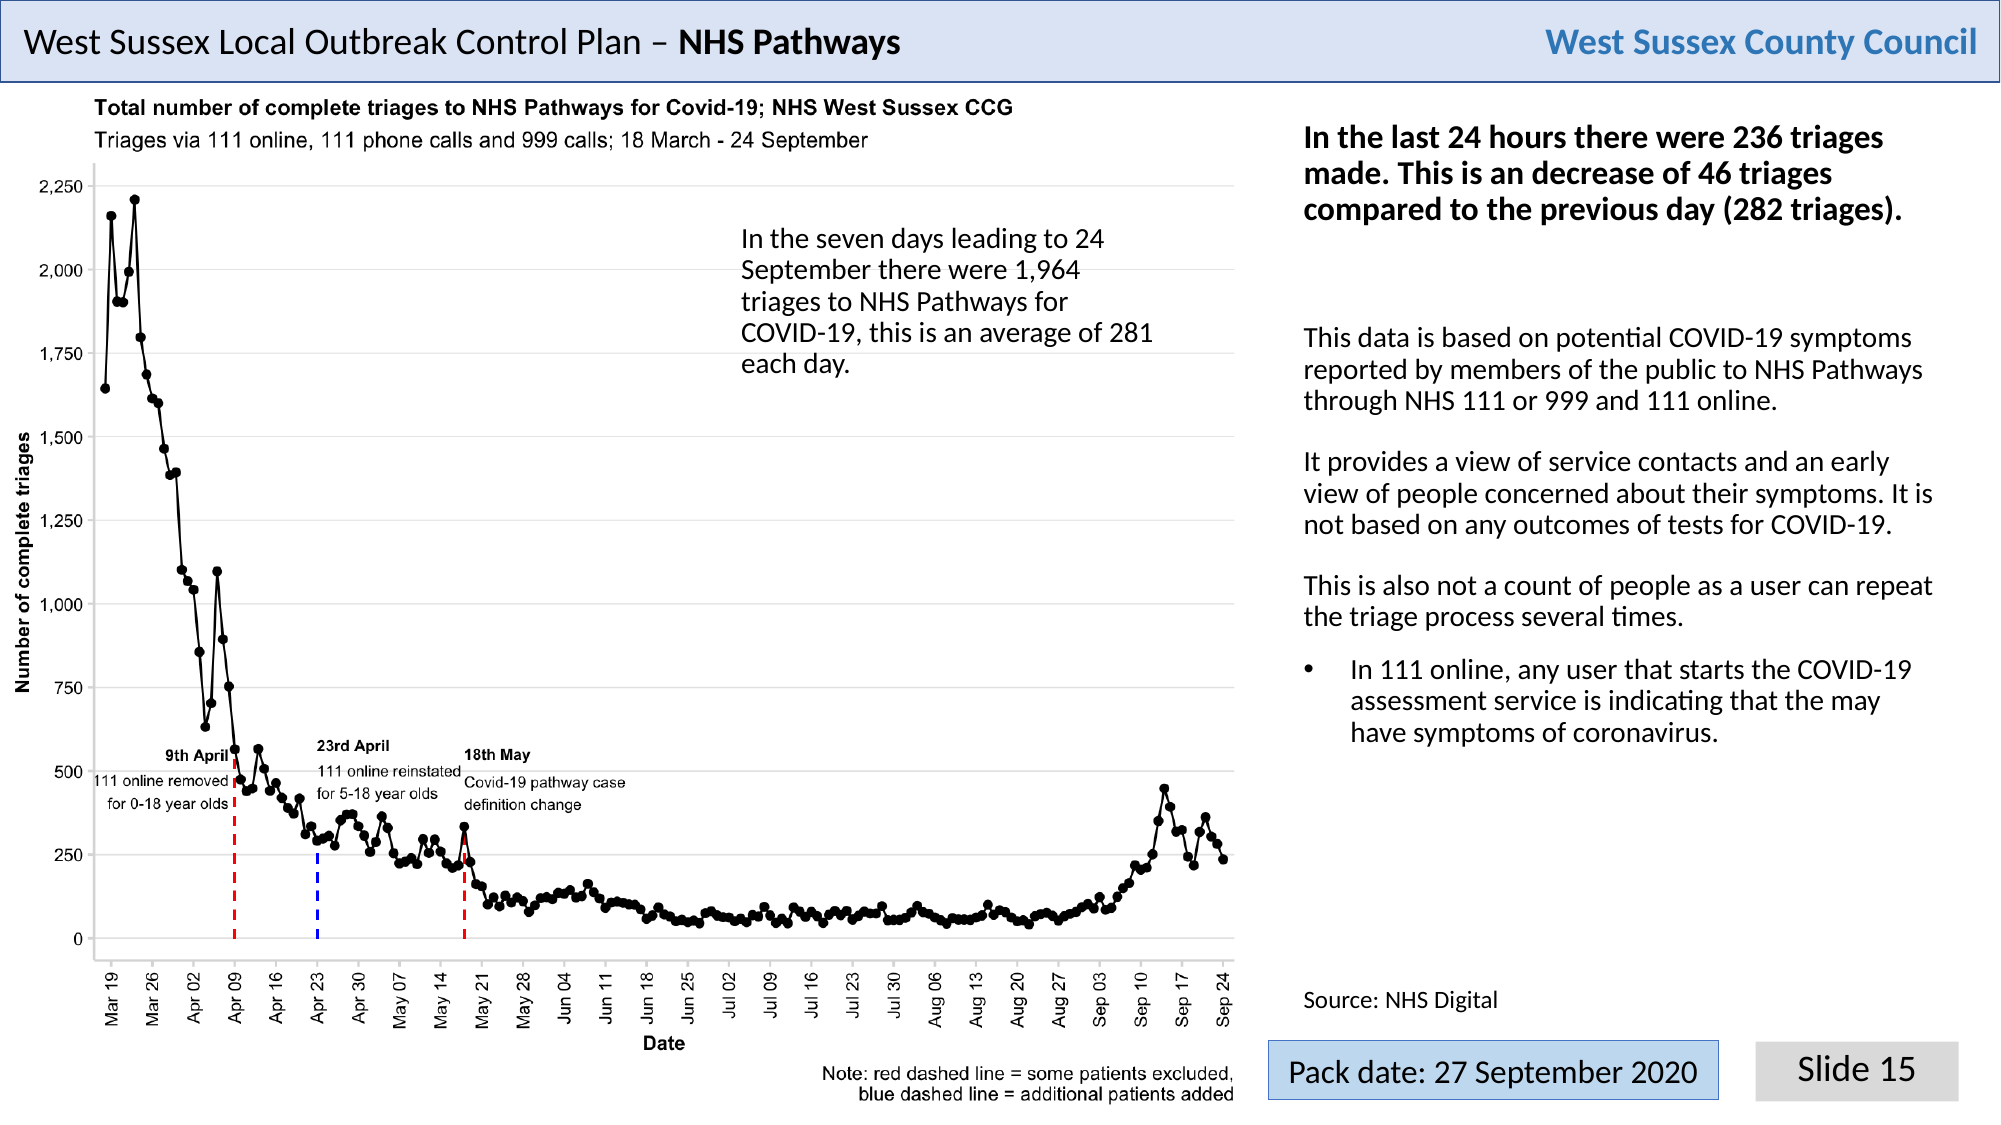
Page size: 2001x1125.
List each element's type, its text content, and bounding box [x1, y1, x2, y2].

picture [3, 86, 1246, 1116]
list In the last 24 hours there were 236 triages made. This is an decrease of 46 triages compared to the previous day (282 triages). [1288, 112, 1949, 271]
list This data is based on potential COVID-19 symptoms reported by members of the public to NHS Pathways through NHS 111 or 999 and 111 online. It provides a view of service contacts and an early view of people concerned about their symptoms. It is not based on any outcomes of tests for COVID-19. This is also not a count of people as a user can repeat the triage process several times. In 111 online, any user that starts the COVID-19 assessment service is indicating that the may have symptoms of coronavirus. [1288, 315, 1949, 809]
list Slide 15 [1755, 1041, 1959, 1102]
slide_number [1268, 1040, 1719, 1100]
list Source: NHS Digital [1288, 979, 1756, 1017]
